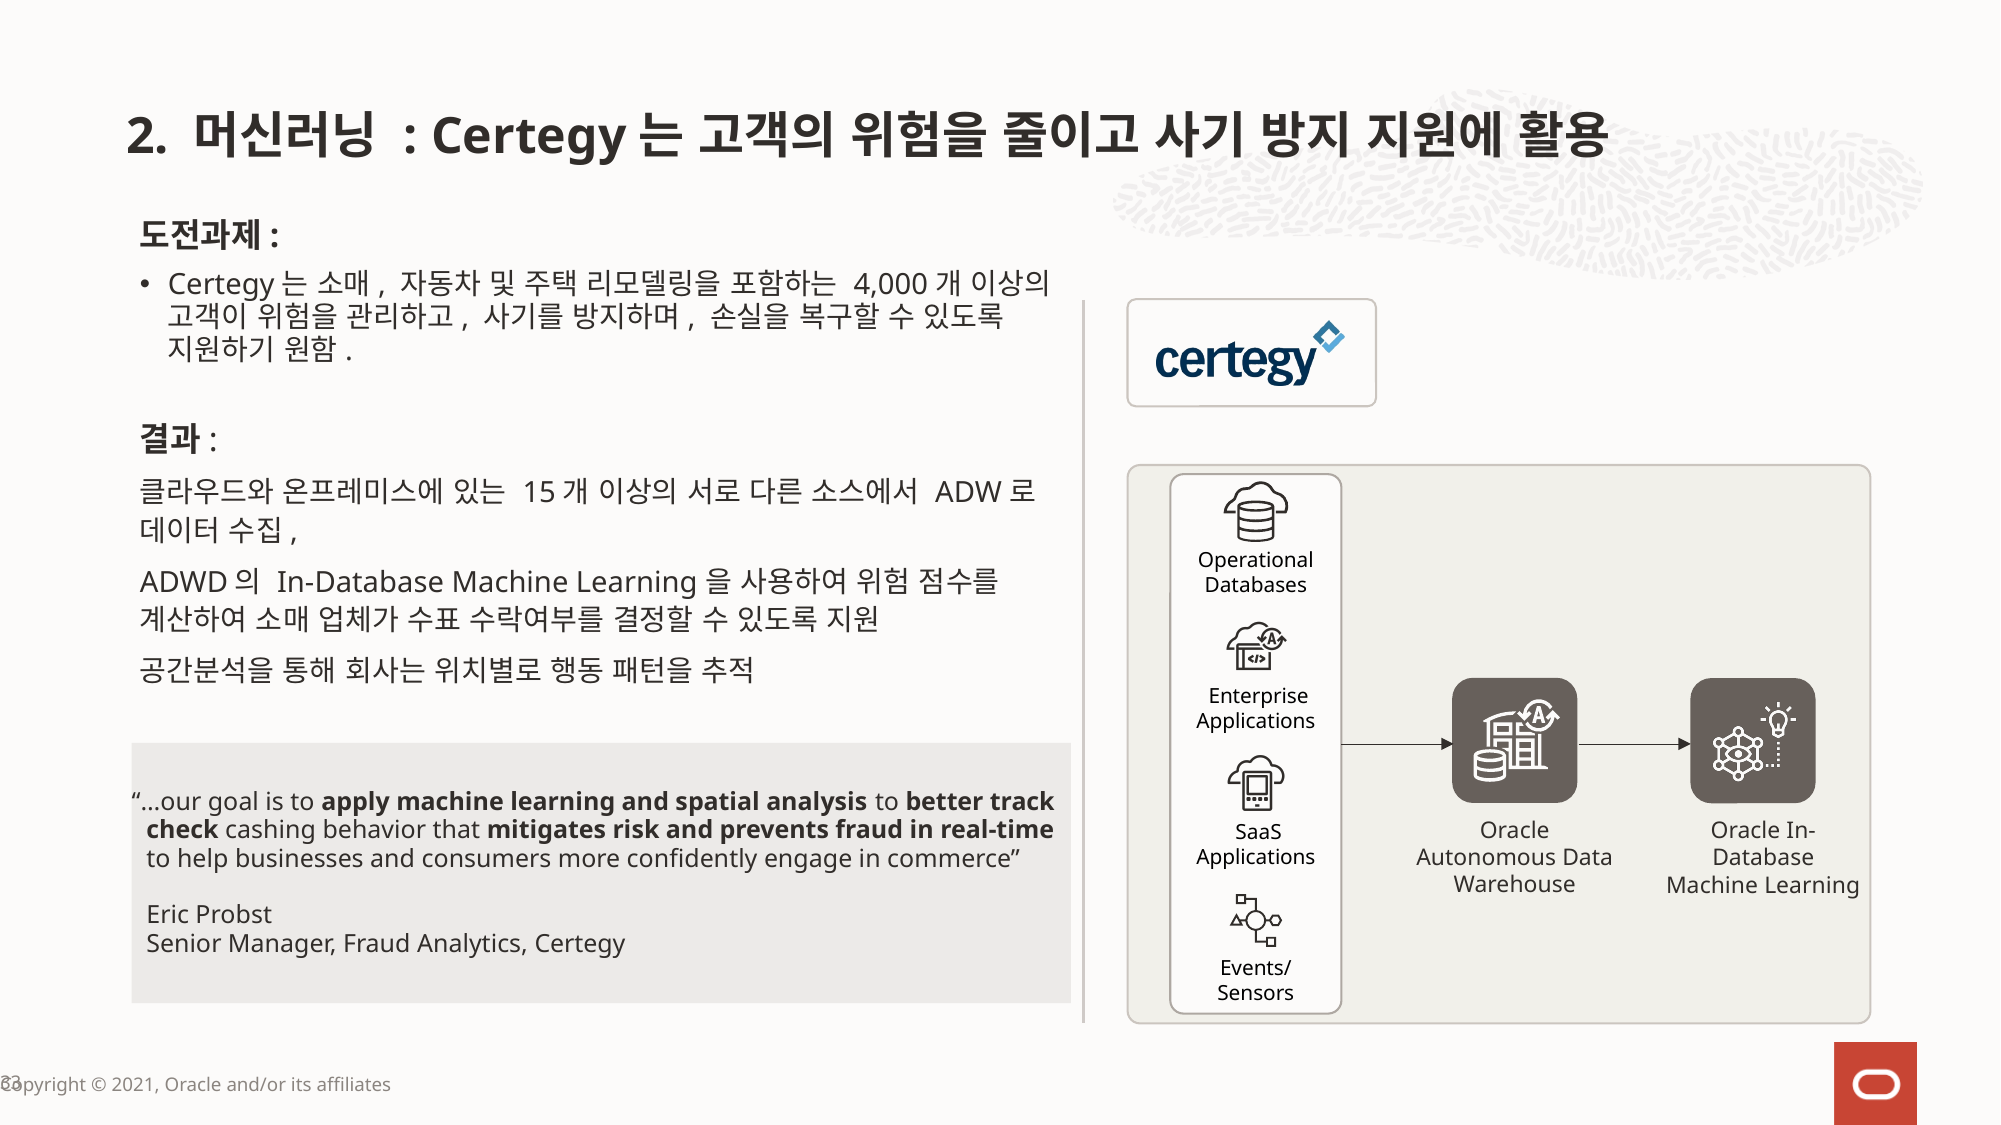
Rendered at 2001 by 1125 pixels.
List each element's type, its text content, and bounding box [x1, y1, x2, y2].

picture [1212, 603, 1300, 690]
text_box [1651, 678, 1876, 879]
title 2. 머신러닝 : Certegy는 고객의 위험을 줄이고 사기 방지 지원에 활용 [126, 29, 1877, 165]
slide_number 33 [0, 1053, 60, 1114]
text_box [1169, 473, 1342, 1014]
text_box Operational Databases [1183, 539, 1329, 604]
text_box 결과: 클라우드와 온프레미스에 있는 15개 이상의 서로 다른 소스에서 ADW로 데이터 수집, ADWD의 In-Database Machine Learning을 사용하여 위험 점수를 계산하여 소매 업체가 수표 수락여부를 결정할 수 있도록 지원 공간분석을 통해 회사는 위치별로 행동 패턴을 추적 [124, 406, 1058, 750]
footer Copyright © 2021, Oracle and/or its affiliates [60, 1053, 943, 1114]
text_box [1473, 699, 1561, 782]
picture [1834, 1042, 1918, 1125]
text_box [1451, 677, 1578, 804]
text_box Oracle Autonomous Data Warehouse [1396, 807, 1634, 905]
text_box “…our goal is to apply machine learning and spatial analysis to better track check cashing behavior that mitigates risk and prevents fraud in real-time to help businesses and consumers more confidently engage in commerce” Eric Probst Senior Manager, Fraud Analytics, Certegy [131, 742, 1071, 1004]
text_box SaaS Applications [1183, 811, 1329, 876]
picture [1212, 739, 1300, 826]
text_box [1229, 894, 1283, 947]
picture [1100, 44, 1934, 300]
text_box [1127, 298, 1377, 407]
picture [1152, 320, 1352, 386]
picture [1696, 684, 1811, 800]
text_box Events/ Sensors [1183, 947, 1329, 1012]
text_box Enterprise Applications [1183, 675, 1329, 740]
text_box 도전과제: Certegy는 소매, 자동차 및 주택 리모델링을 포함하는 4,000개 이상의 고객이 위험을 관리하고, 사기를 방지하며, 손실을 복구할 수 있도록 지원하기 원함. [125, 210, 1091, 384]
text_box [1127, 464, 1871, 1024]
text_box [1223, 481, 1289, 543]
